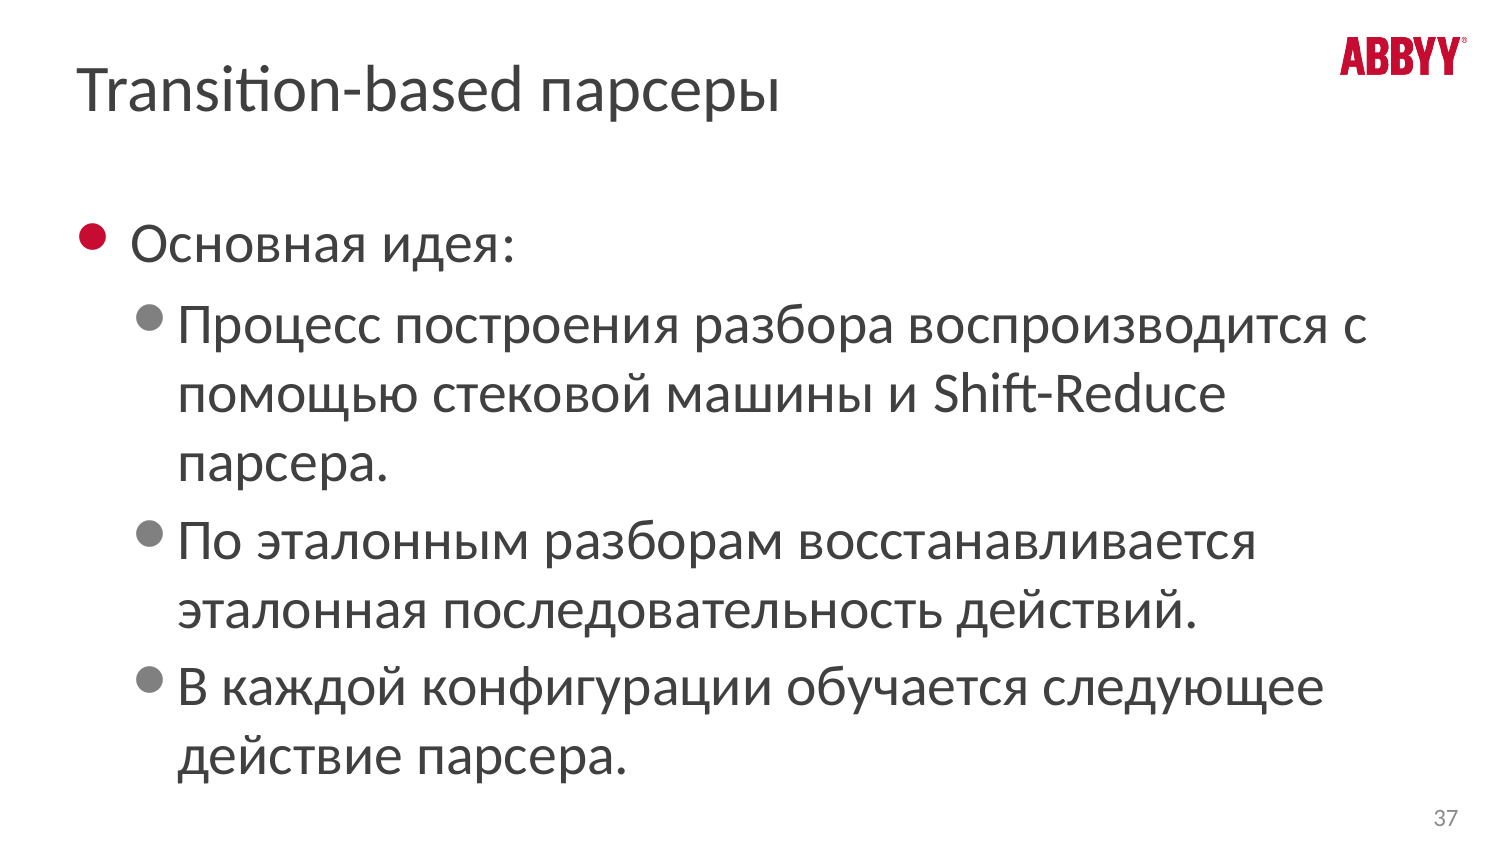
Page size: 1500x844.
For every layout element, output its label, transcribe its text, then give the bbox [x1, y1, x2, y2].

picture [1340, 37, 1467, 75]
list Основная идея: Процесс построения разбора воспроизводится с помощью стековой машины и Shift-Reduce парсера. По эталонным разборам восстанавливается эталонная последовательность действий. В каждой конфигурации обучается следующее действие парсера. [75, 196, 1424, 794]
slide_number 37 [1175, 793, 1459, 830]
title Transition-based парсеры [76, 45, 1296, 192]
